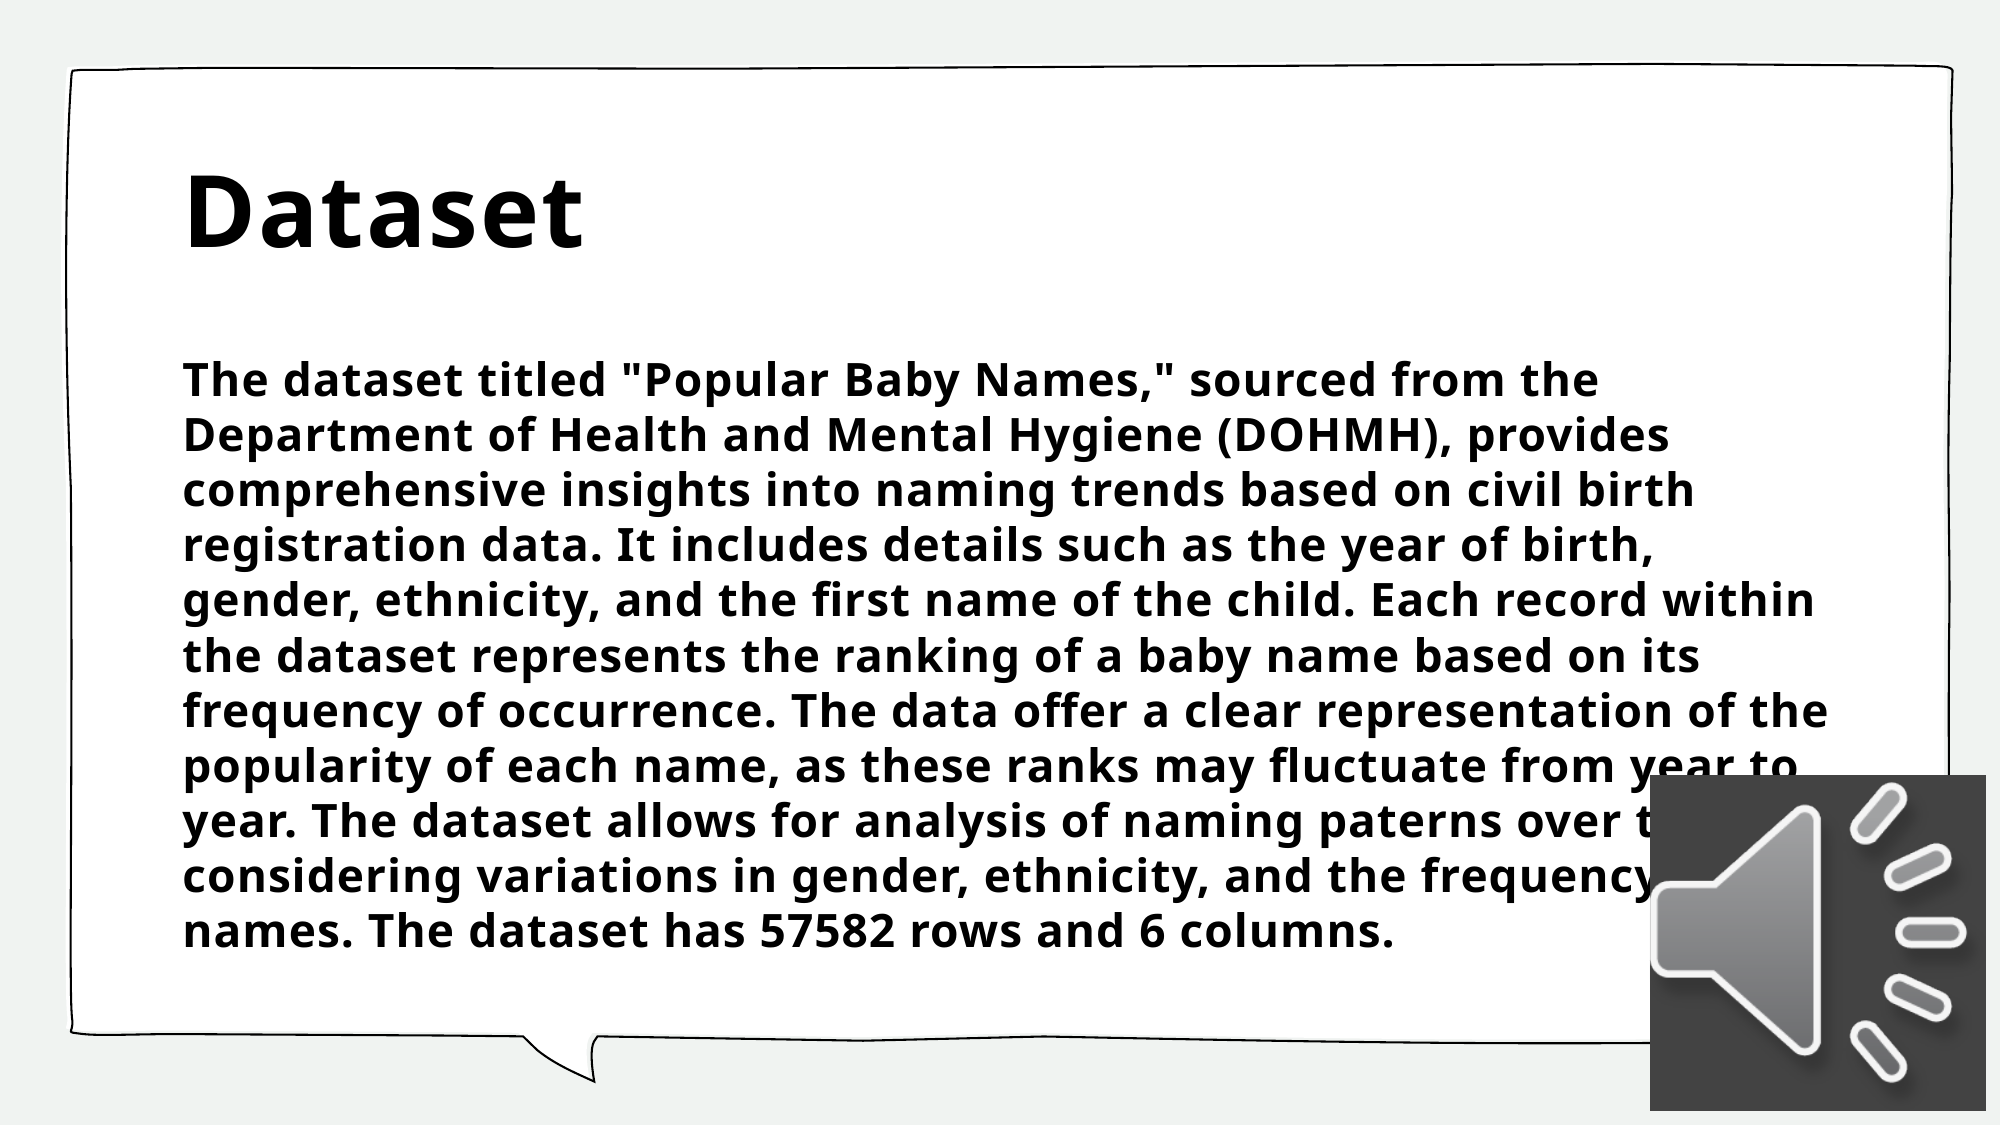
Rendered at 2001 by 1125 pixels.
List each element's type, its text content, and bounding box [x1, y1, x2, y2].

title Dataset [167, 91, 1863, 324]
picture [1648, 773, 1987, 1112]
list The dataset titled "Popular Baby Names," sourced from the Department of Health and Mental Hygiene (DOHMH), provides comprehensive insights into naming trends based on civil birth registration data. It includes details such as the year of birth, gender, ethnicity, and the first name of the child. Each record within the dataset represents the ranking of a baby name based on its frequency of occurrence. The data offer a clear representation of the popularity of each name, as these ranks may fluctuate from year to year. The dataset allows for analysis of naming paterns over time, considering variations in gender, ethnicity, and the frequency of names. The dataset has 57582 rows and 6 columns. [167, 342, 1863, 971]
